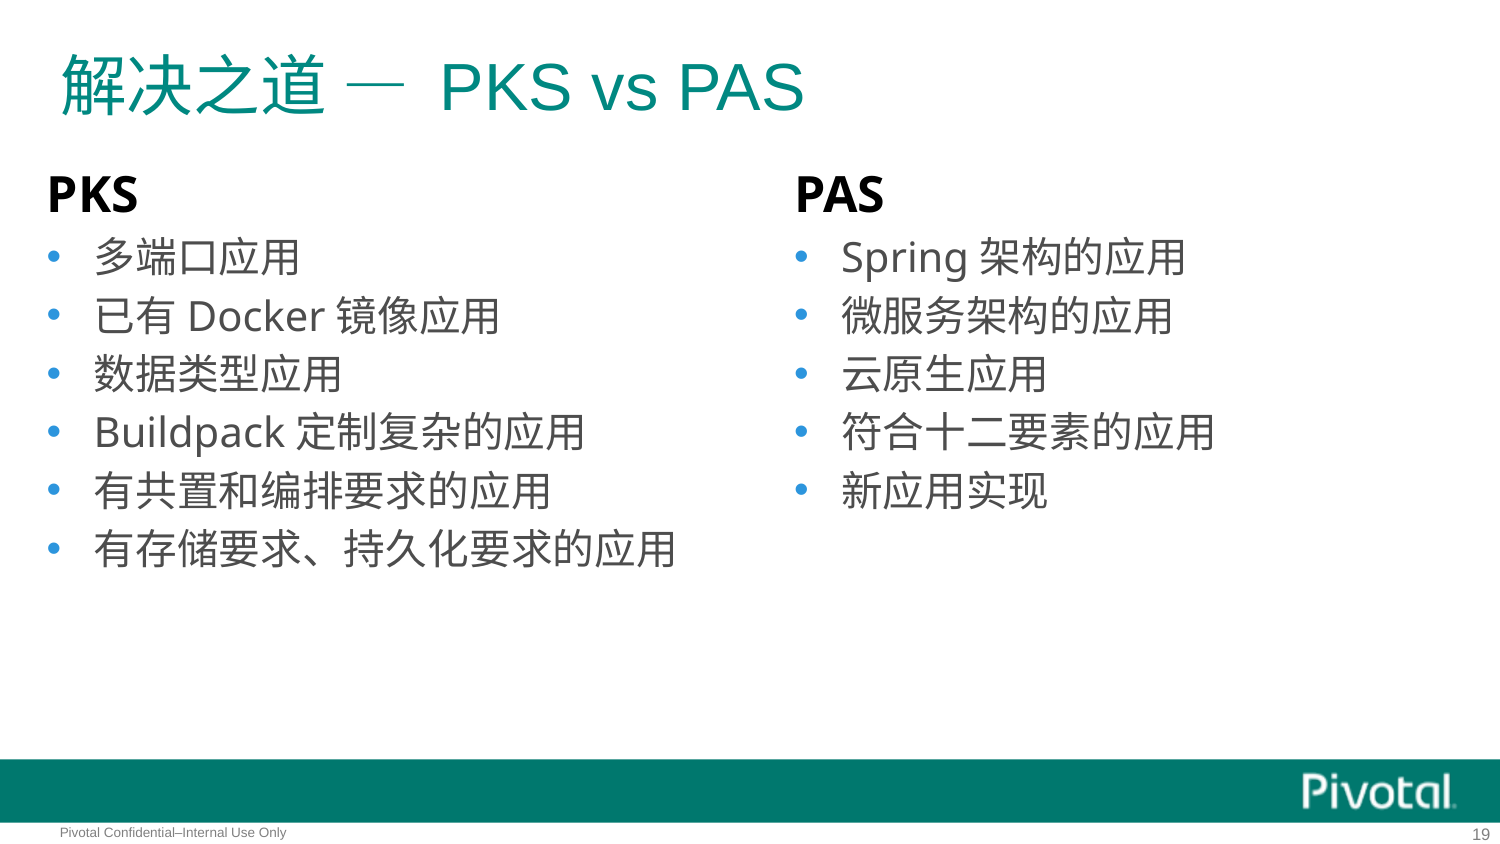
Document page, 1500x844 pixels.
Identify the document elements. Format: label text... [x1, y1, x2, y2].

title 解决之道 — PKS vs PAS [60, 53, 1440, 129]
text_box PKS 多端口应用 已有Docker镜像应用 数据类型应用 Buildpack定制复杂的应用 有共置和编排要求的应用 有存储要求、持久化要求的应用 [31, 147, 707, 767]
text_box PAS Spring架构的应用 微服务架构的应用 云原生应用 符合十二要素的应用 新应用实现 [779, 147, 1454, 767]
picture [1290, 768, 1463, 815]
